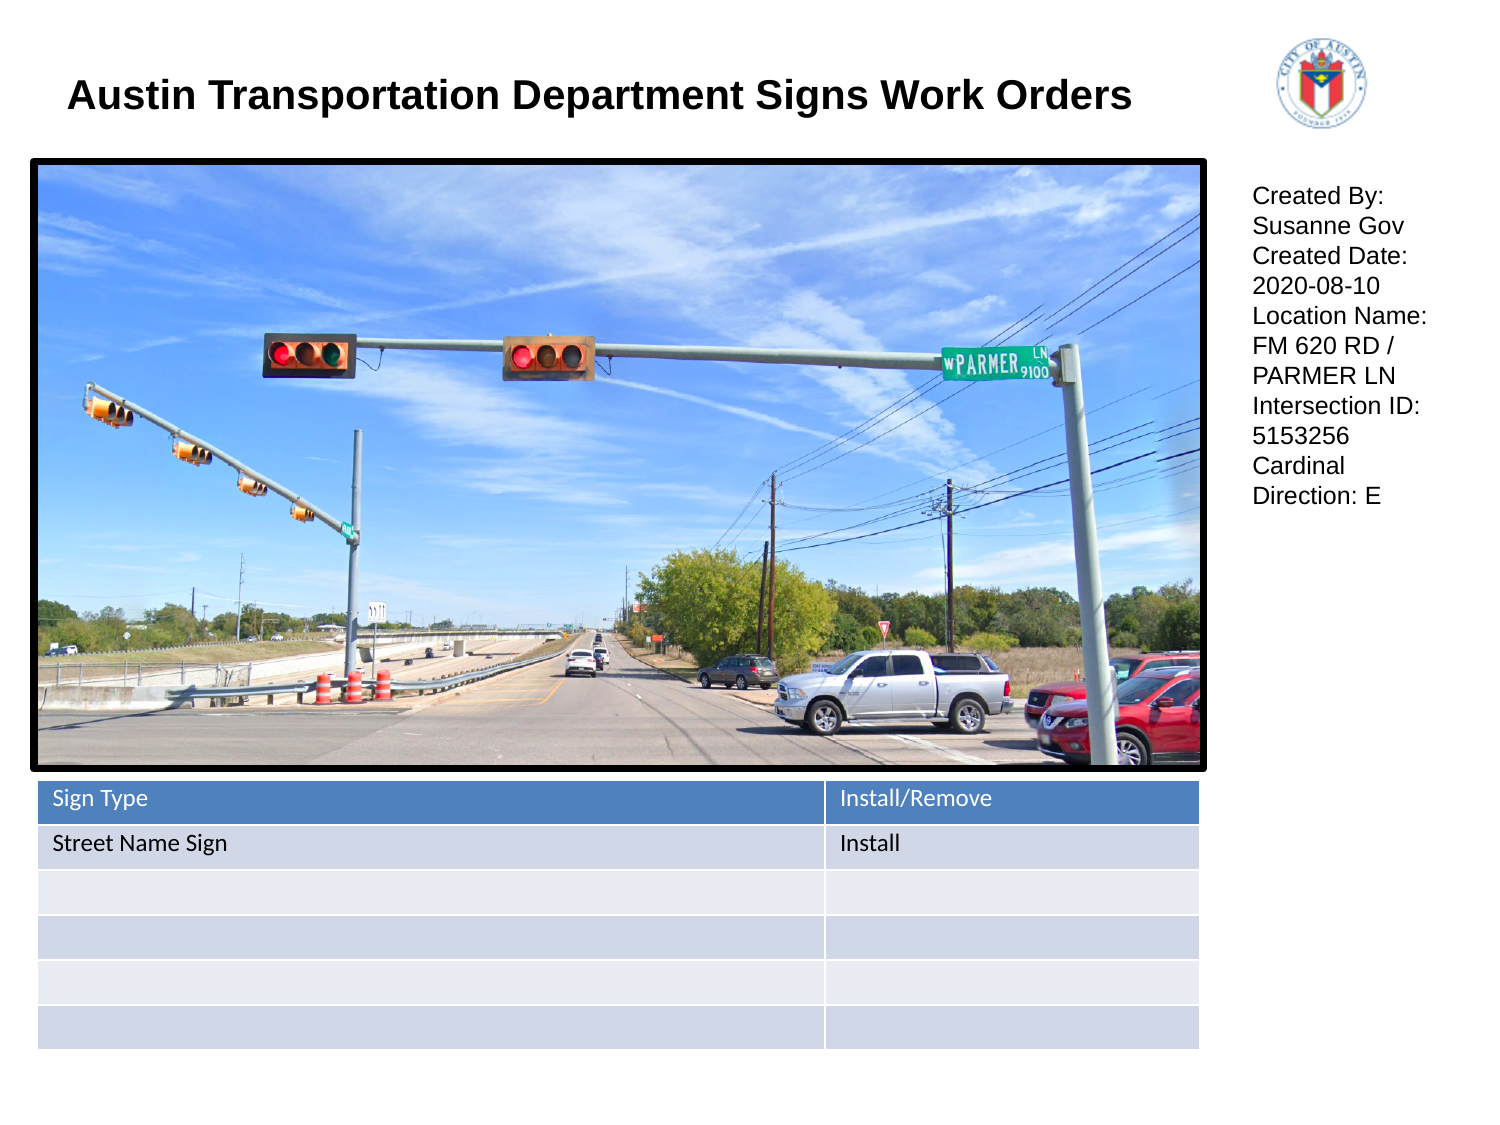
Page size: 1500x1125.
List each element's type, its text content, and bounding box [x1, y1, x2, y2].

table_cell [38, 1006, 824, 1049]
table_cell [38, 961, 824, 1004]
table_cell [826, 961, 1199, 1004]
picture [1274, 37, 1369, 132]
table_header Sign Type [38, 781, 824, 824]
table_cell [826, 916, 1199, 959]
table_cell [38, 871, 824, 914]
table_cell [826, 1006, 1199, 1049]
table_cell [826, 871, 1199, 914]
text_box Austin Transportation Department Signs Work Orders [51, 60, 1149, 125]
table_cell [38, 916, 824, 959]
picture [37, 164, 1201, 766]
text_box Created By: Susanne Gov Created Date: 2020-08-10 Location Name: FM 620 RD / PARMER LN Intersection ID: 5153256 Cardinal Direction: E [1237, 172, 1463, 517]
table_cell Install [826, 826, 1199, 869]
table_header Install/Remove [826, 781, 1199, 824]
table_cell Street Name Sign [38, 826, 824, 869]
